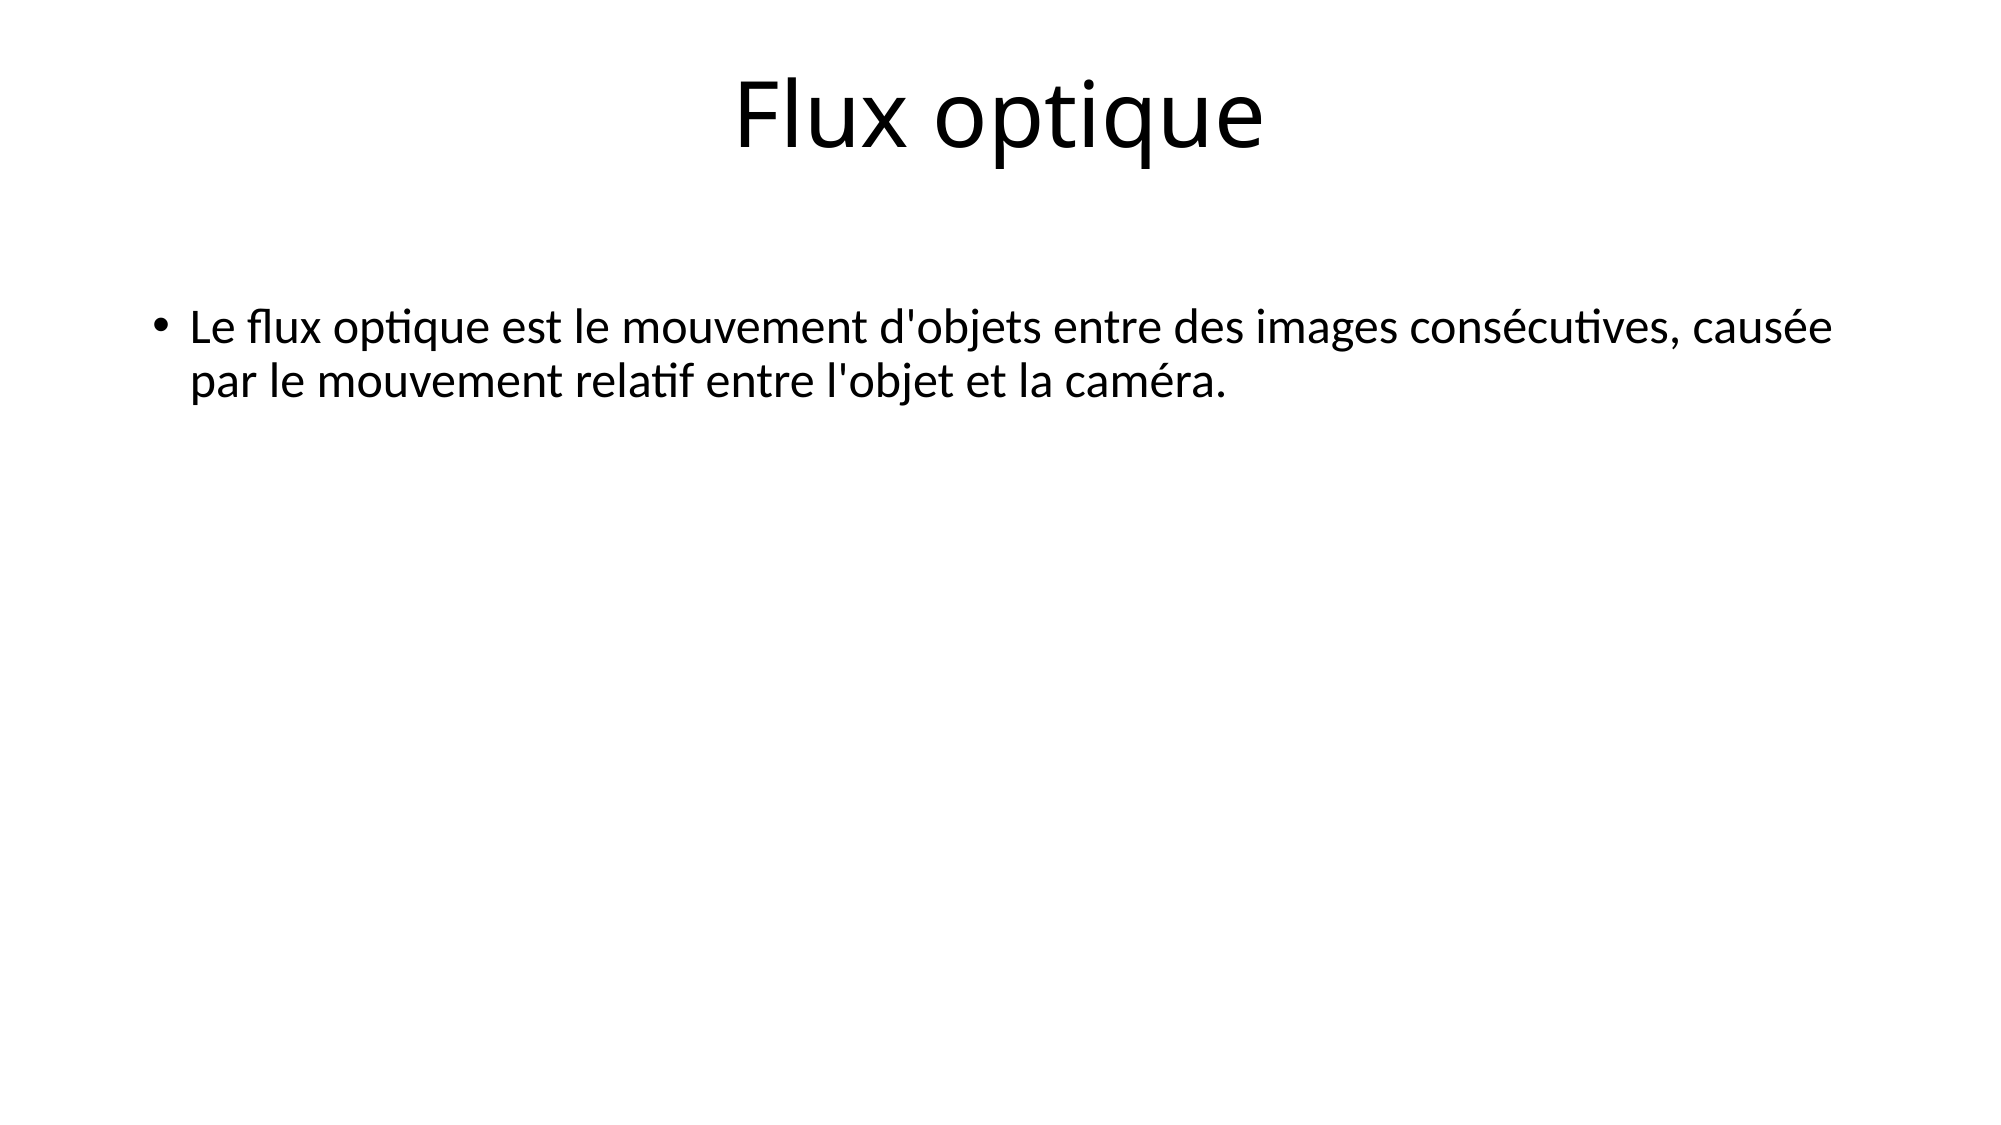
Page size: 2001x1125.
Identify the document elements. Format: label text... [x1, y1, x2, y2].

list Le flux optique est le mouvement d'objets entre des images consécutives, causée par le mouvement relatif entre l'objet et la caméra. [137, 292, 1863, 1014]
title Flux optique [137, 59, 1863, 176]
